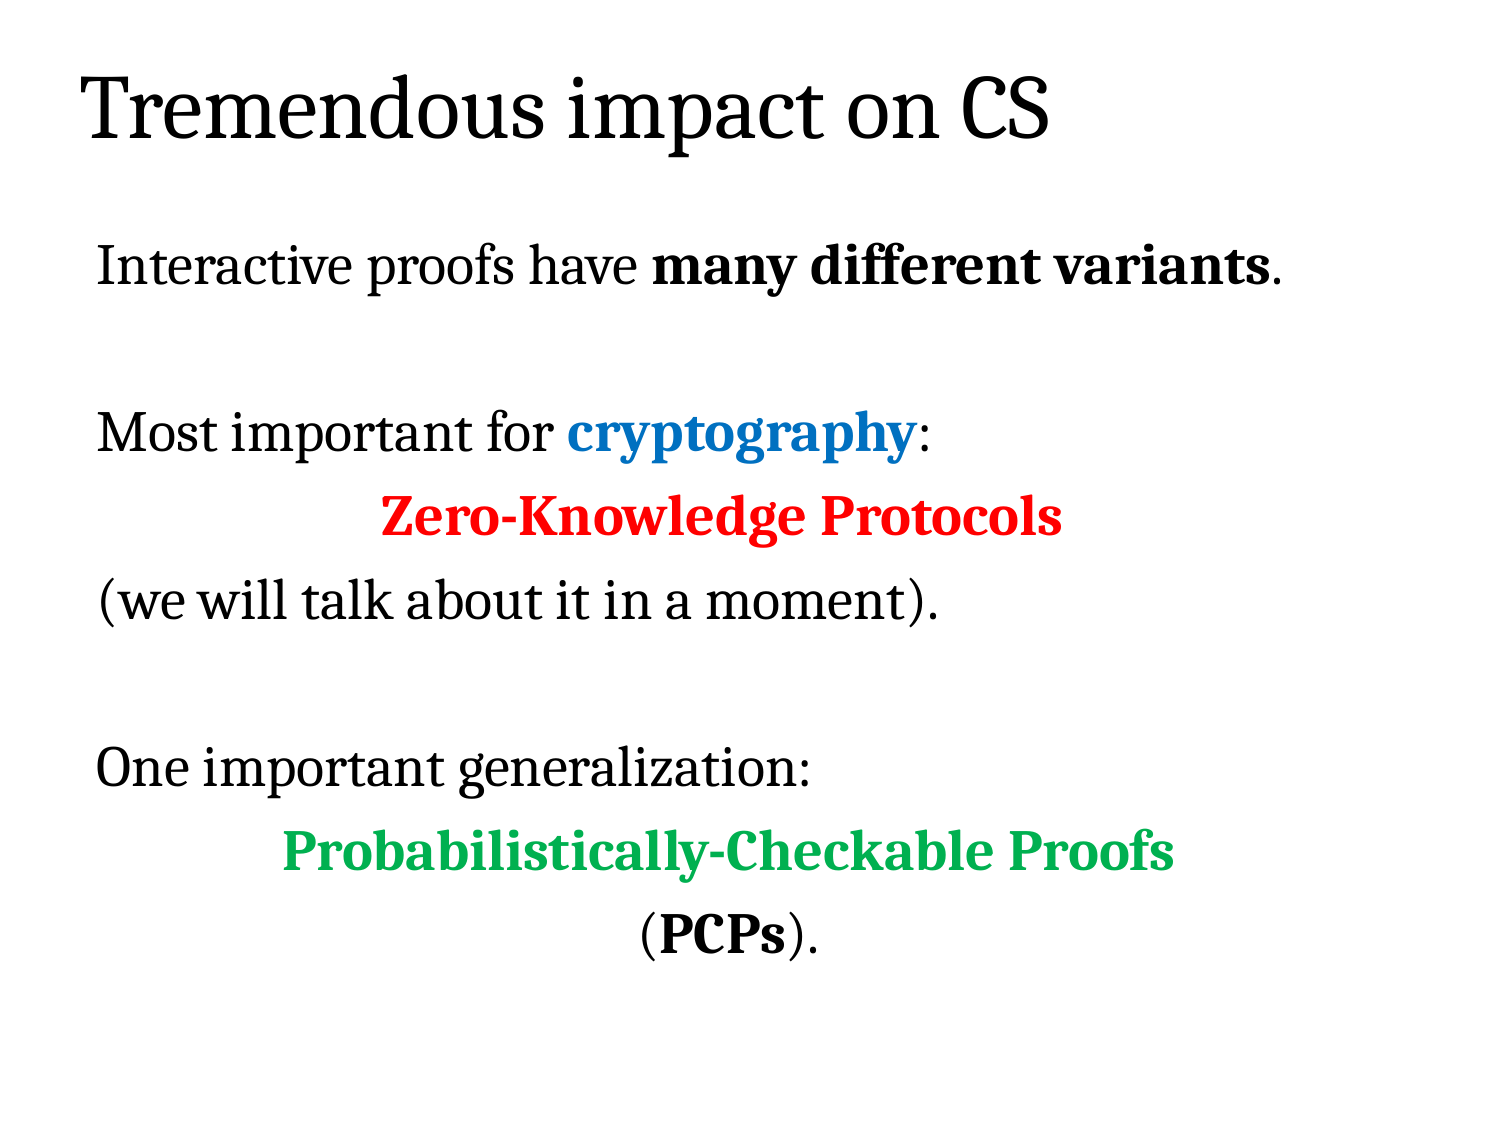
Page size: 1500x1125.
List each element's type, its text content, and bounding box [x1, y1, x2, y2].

title Tremendous impact on CS [64, 0, 1359, 218]
list Interactive proofs have many different variants. Most important for cryptography: Zero-Knowledge Protocols (we will talk about it in a moment). One important generalization: Probabilistically-Checkable Proofs (PCPs). [81, 226, 1376, 1027]
